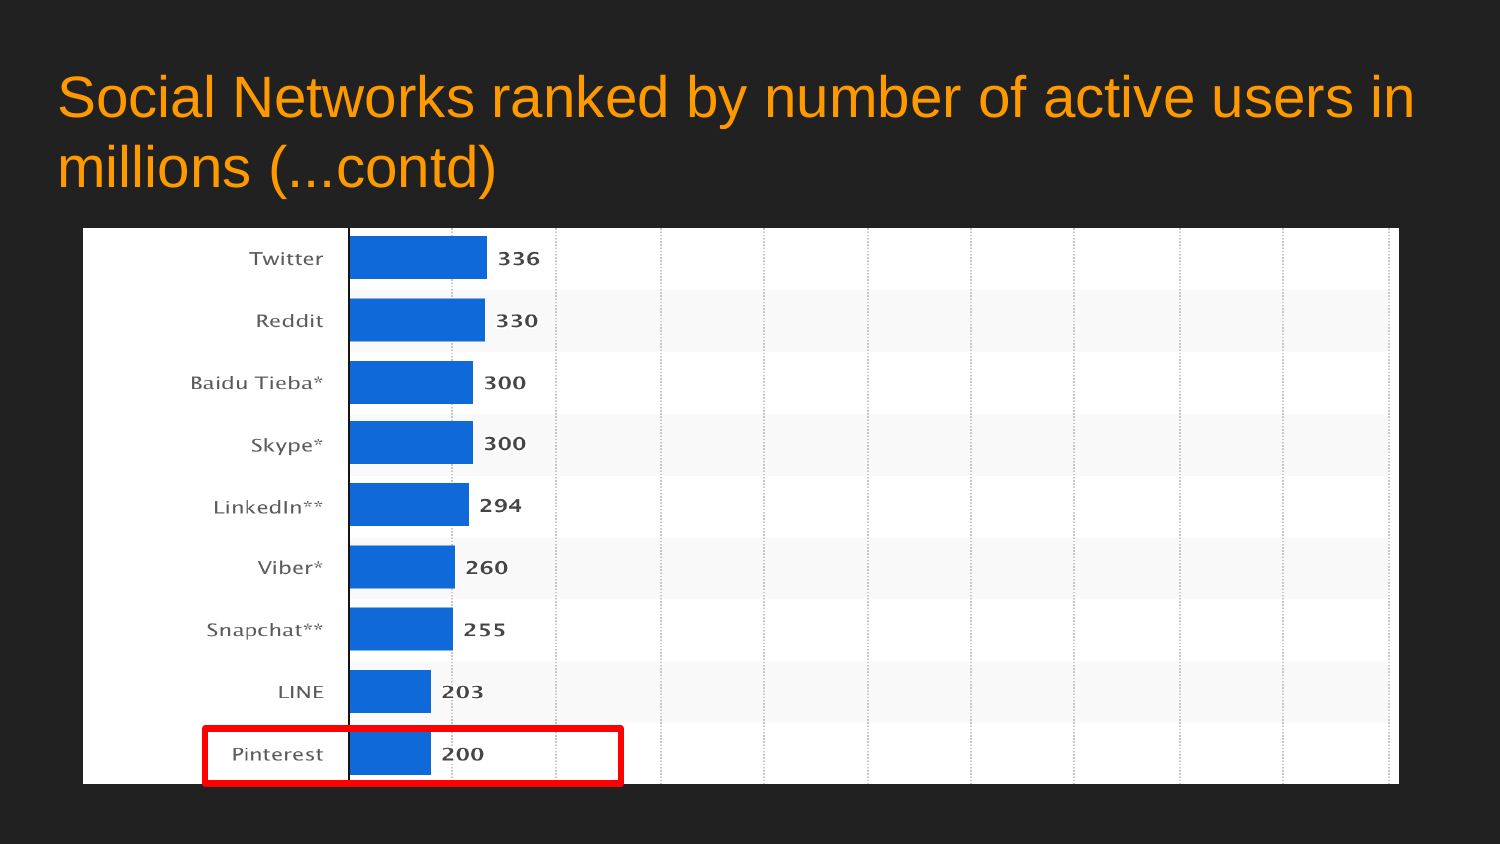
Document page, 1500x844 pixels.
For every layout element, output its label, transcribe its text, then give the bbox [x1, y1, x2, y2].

title Social Networks ranked by number of active users in millions (...contd) [42, 43, 1441, 138]
picture [83, 228, 1399, 784]
